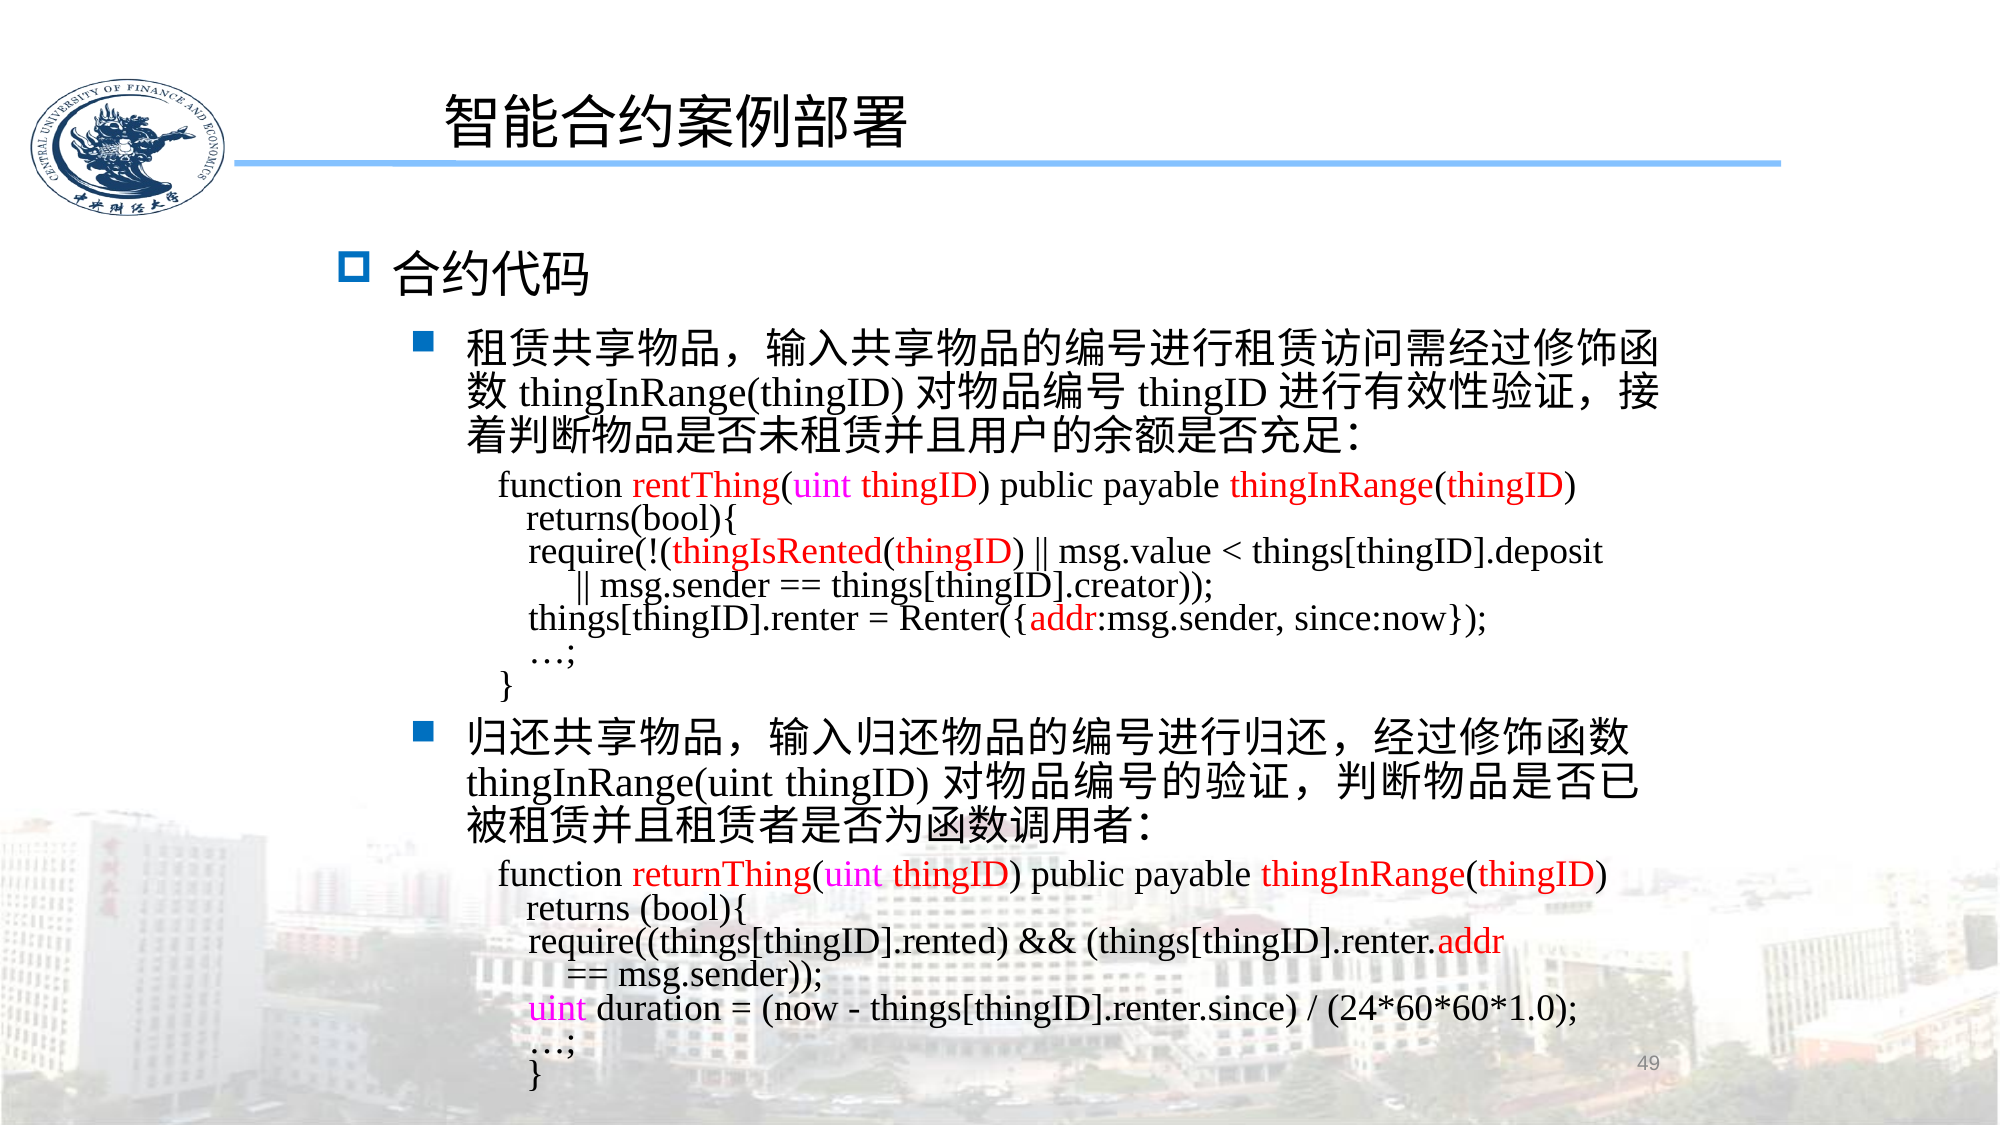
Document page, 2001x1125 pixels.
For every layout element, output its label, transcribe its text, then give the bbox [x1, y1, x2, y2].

picture [0, 46, 266, 246]
picture [0, 785, 2000, 1125]
slide_number 49 [1325, 1024, 1675, 1100]
text_box 合约代码 租赁共享物品，输入共享物品的编号进行租赁访问需经过修饰函数thingInRange(thingID)对物品编号thingID进行有效性验证，接着判断物品是否未租赁并且用户的余额是否充足： function rentThing(uint thingID) public payable thingInRange(thingID) returns(bool){ require(!(thingIsRented(thingID) || msg.value < things[thingID].deposit || msg.sender == things[thingID].creator)); things[thingID].renter = Renter({addr:msg.sender, since:now}); …; } 归还共享物品，输入归还物品的编号进行归还，经过修饰函数thingInRange(uint thingID)对物品编号的验证，判断物品是否已被租赁并且租赁者是否为函数调用者： function returnThing(uint thingID) public payable thingInRange(thingID) returns (bool){ require((things[thingID].rented) && (things[thingID].renter.addr == msg.sender)); uint duration = (now - things[thingID].renter.since) / (24*60*60*1.0); …; } [319, 234, 1676, 1102]
text_box 智能合约案例部署 [428, 78, 925, 163]
